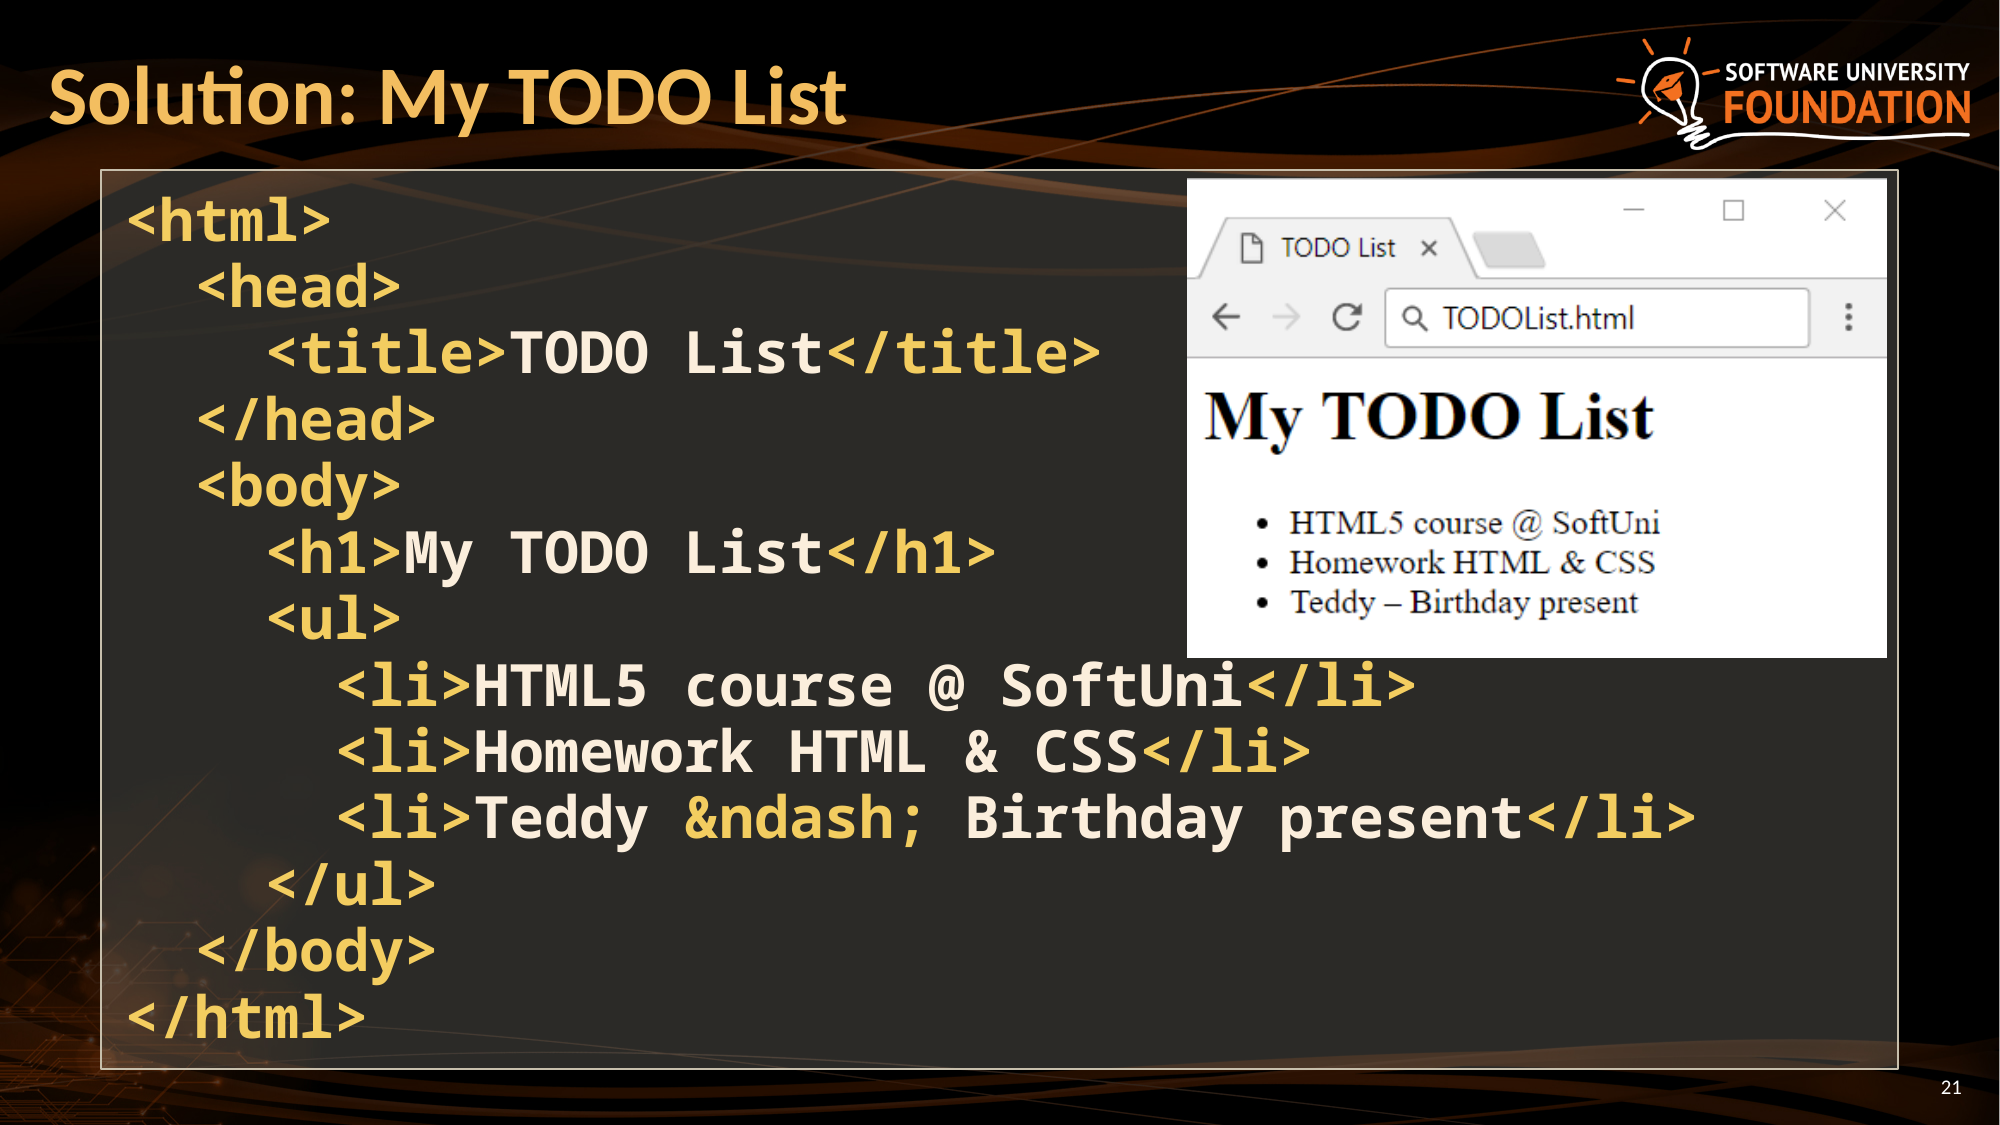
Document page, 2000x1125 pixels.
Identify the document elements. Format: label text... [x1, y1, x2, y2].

picture [0, 0, 2000, 1125]
title Solution: My TODO List [30, 6, 1602, 189]
slide_number 21 [1897, 1070, 1968, 1103]
text_box <html> <head> <title>TODO List</title> </head> <body> <h1>My TODO List</h1> <ul> <li>HTML5 course @ SoftUni</li> <li>Homework HTML & CSS</li> <li>Teddy &ndash; Birthday present</li> </ul> </body> </html> [100, 170, 1899, 1070]
